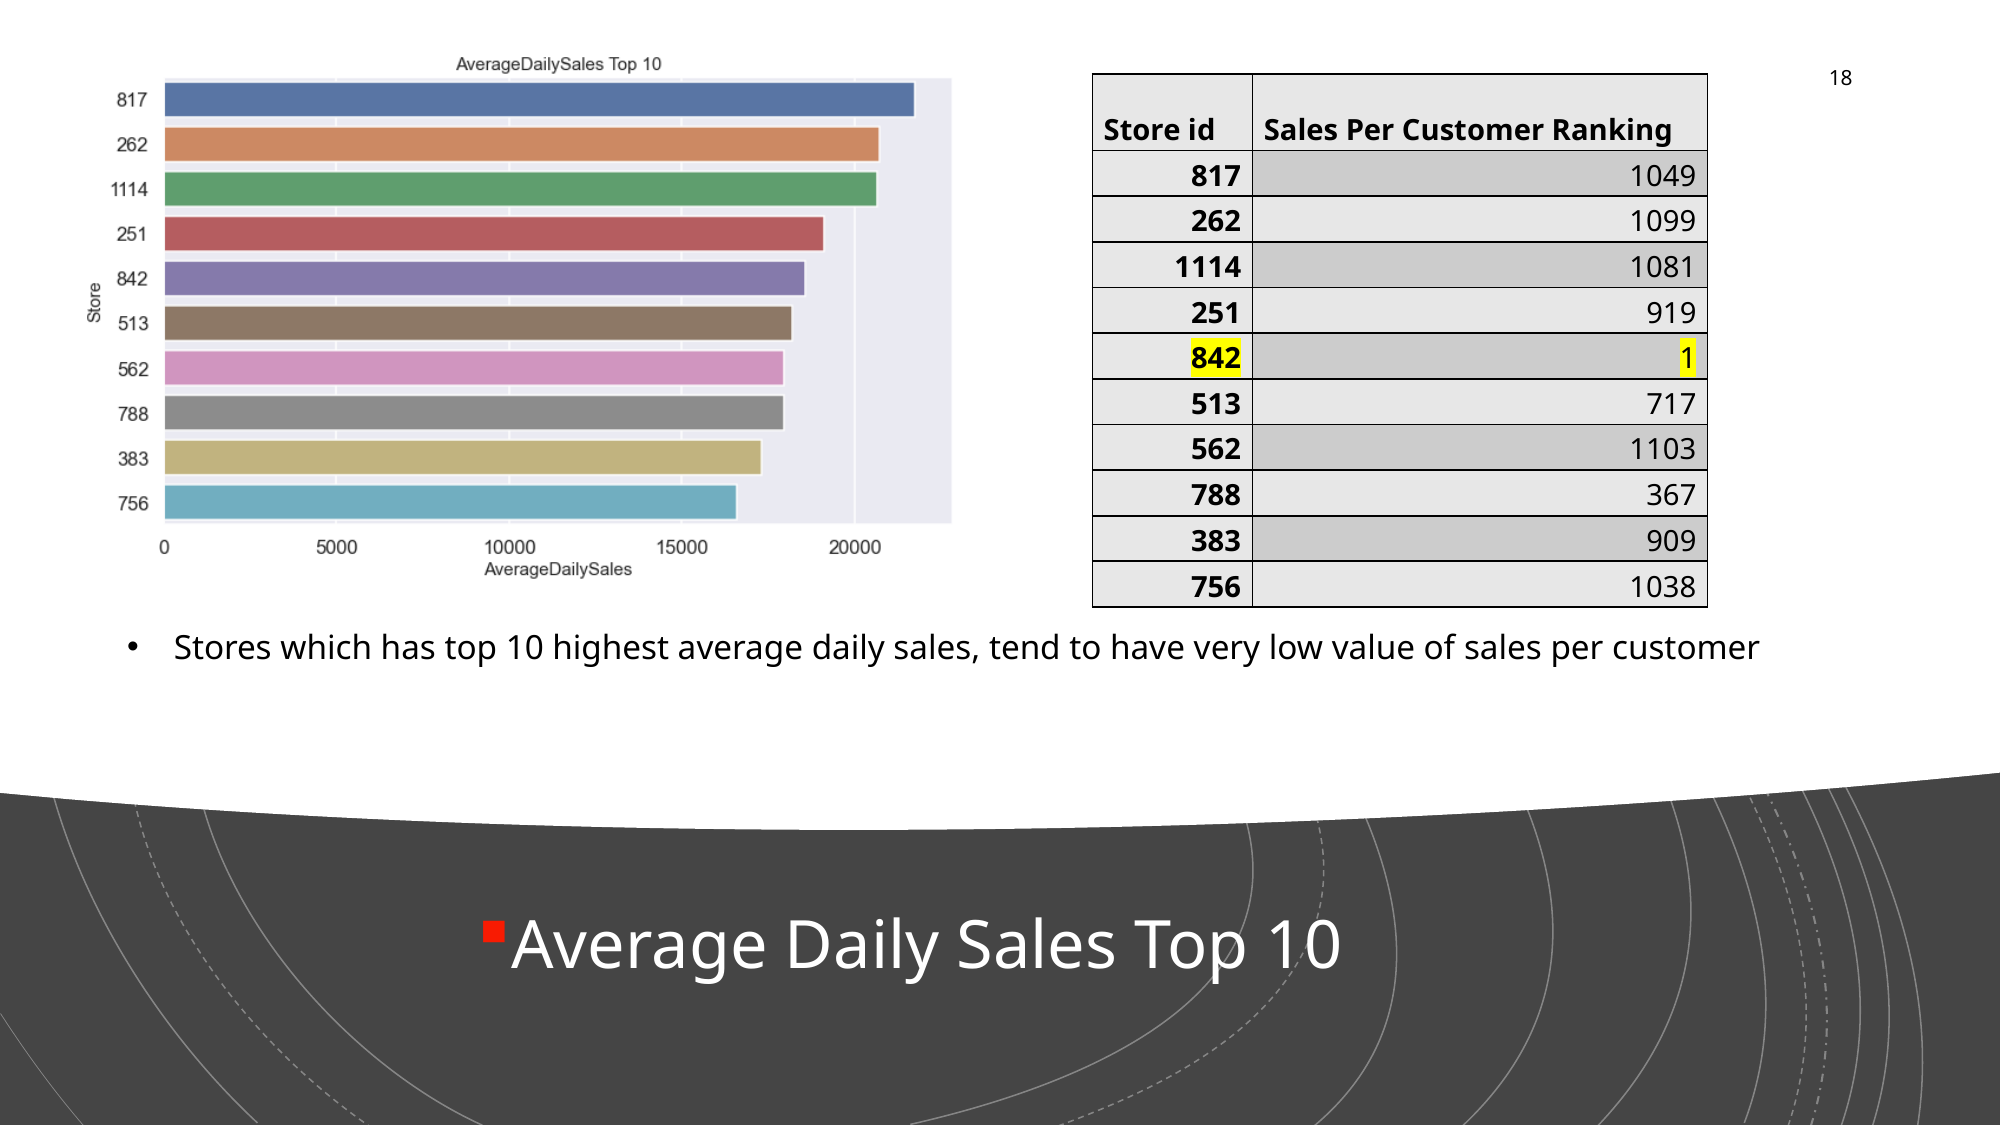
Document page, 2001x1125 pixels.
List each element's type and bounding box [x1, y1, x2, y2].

text_box [0, 0, 2000, 1125]
picture [79, 49, 961, 588]
